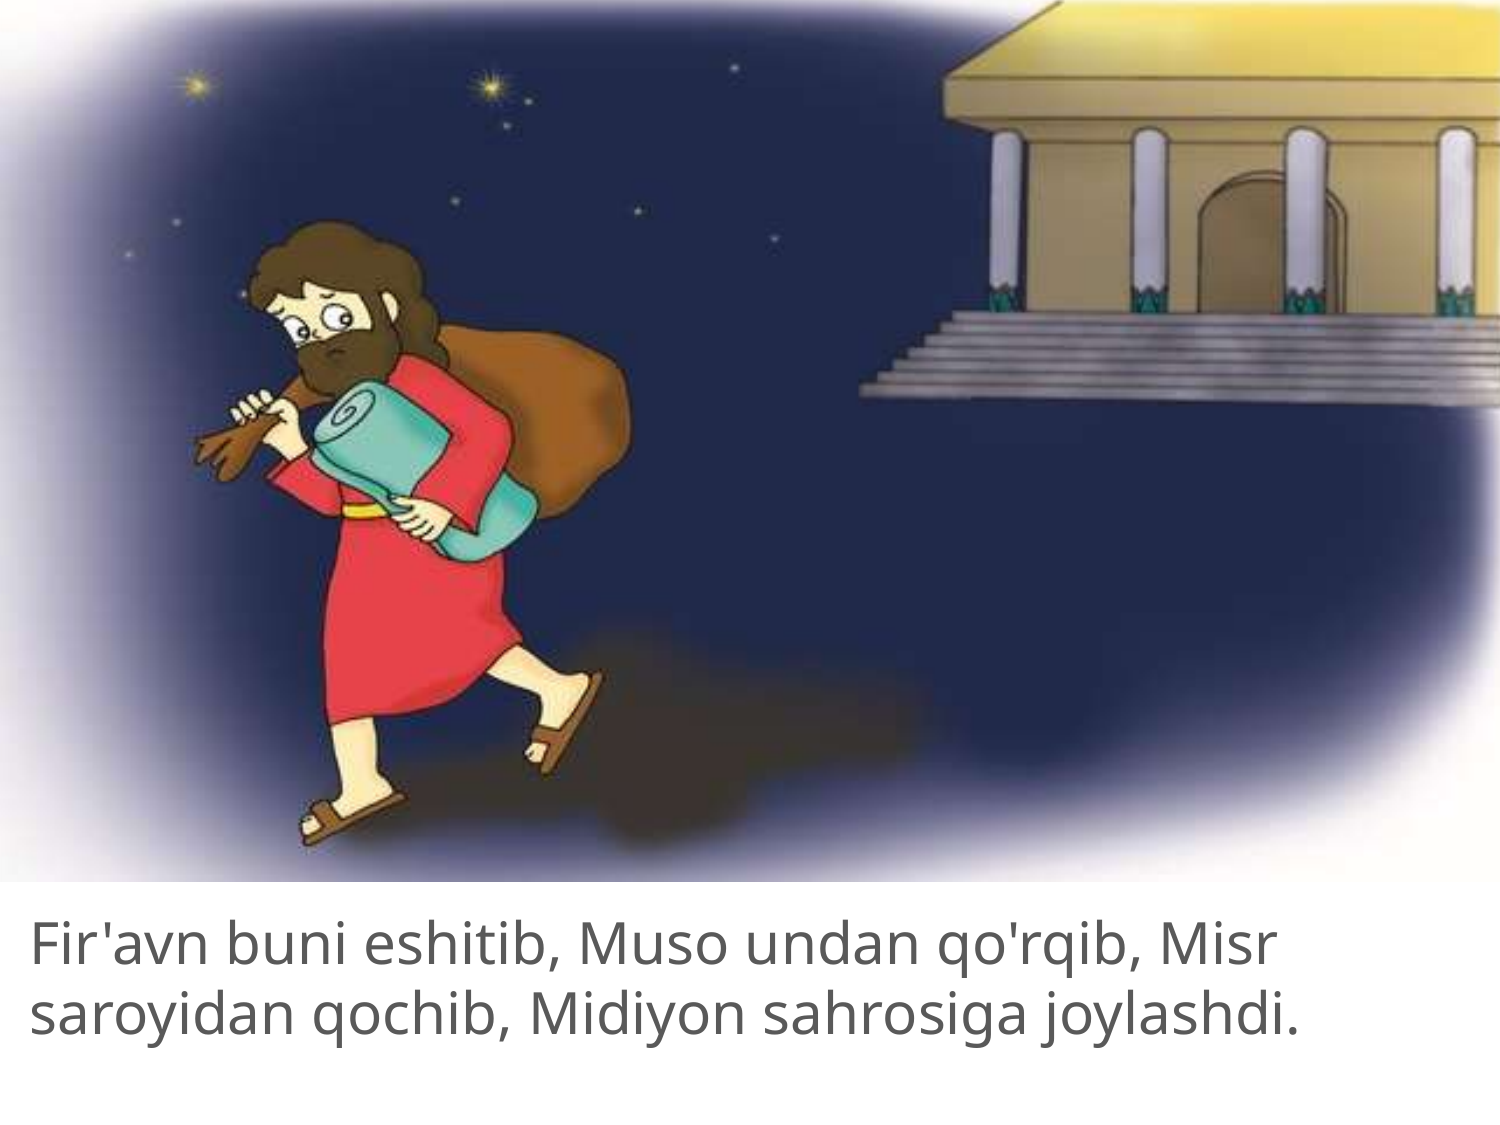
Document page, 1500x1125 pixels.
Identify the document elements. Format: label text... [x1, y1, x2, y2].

text_box Fir'avn buni eshitib, Muso undan qo'rqib, Misr saroyidan qochib, Midiyon sahrosiga joylashdi. [14, 898, 1486, 1054]
picture [0, 0, 1500, 882]
